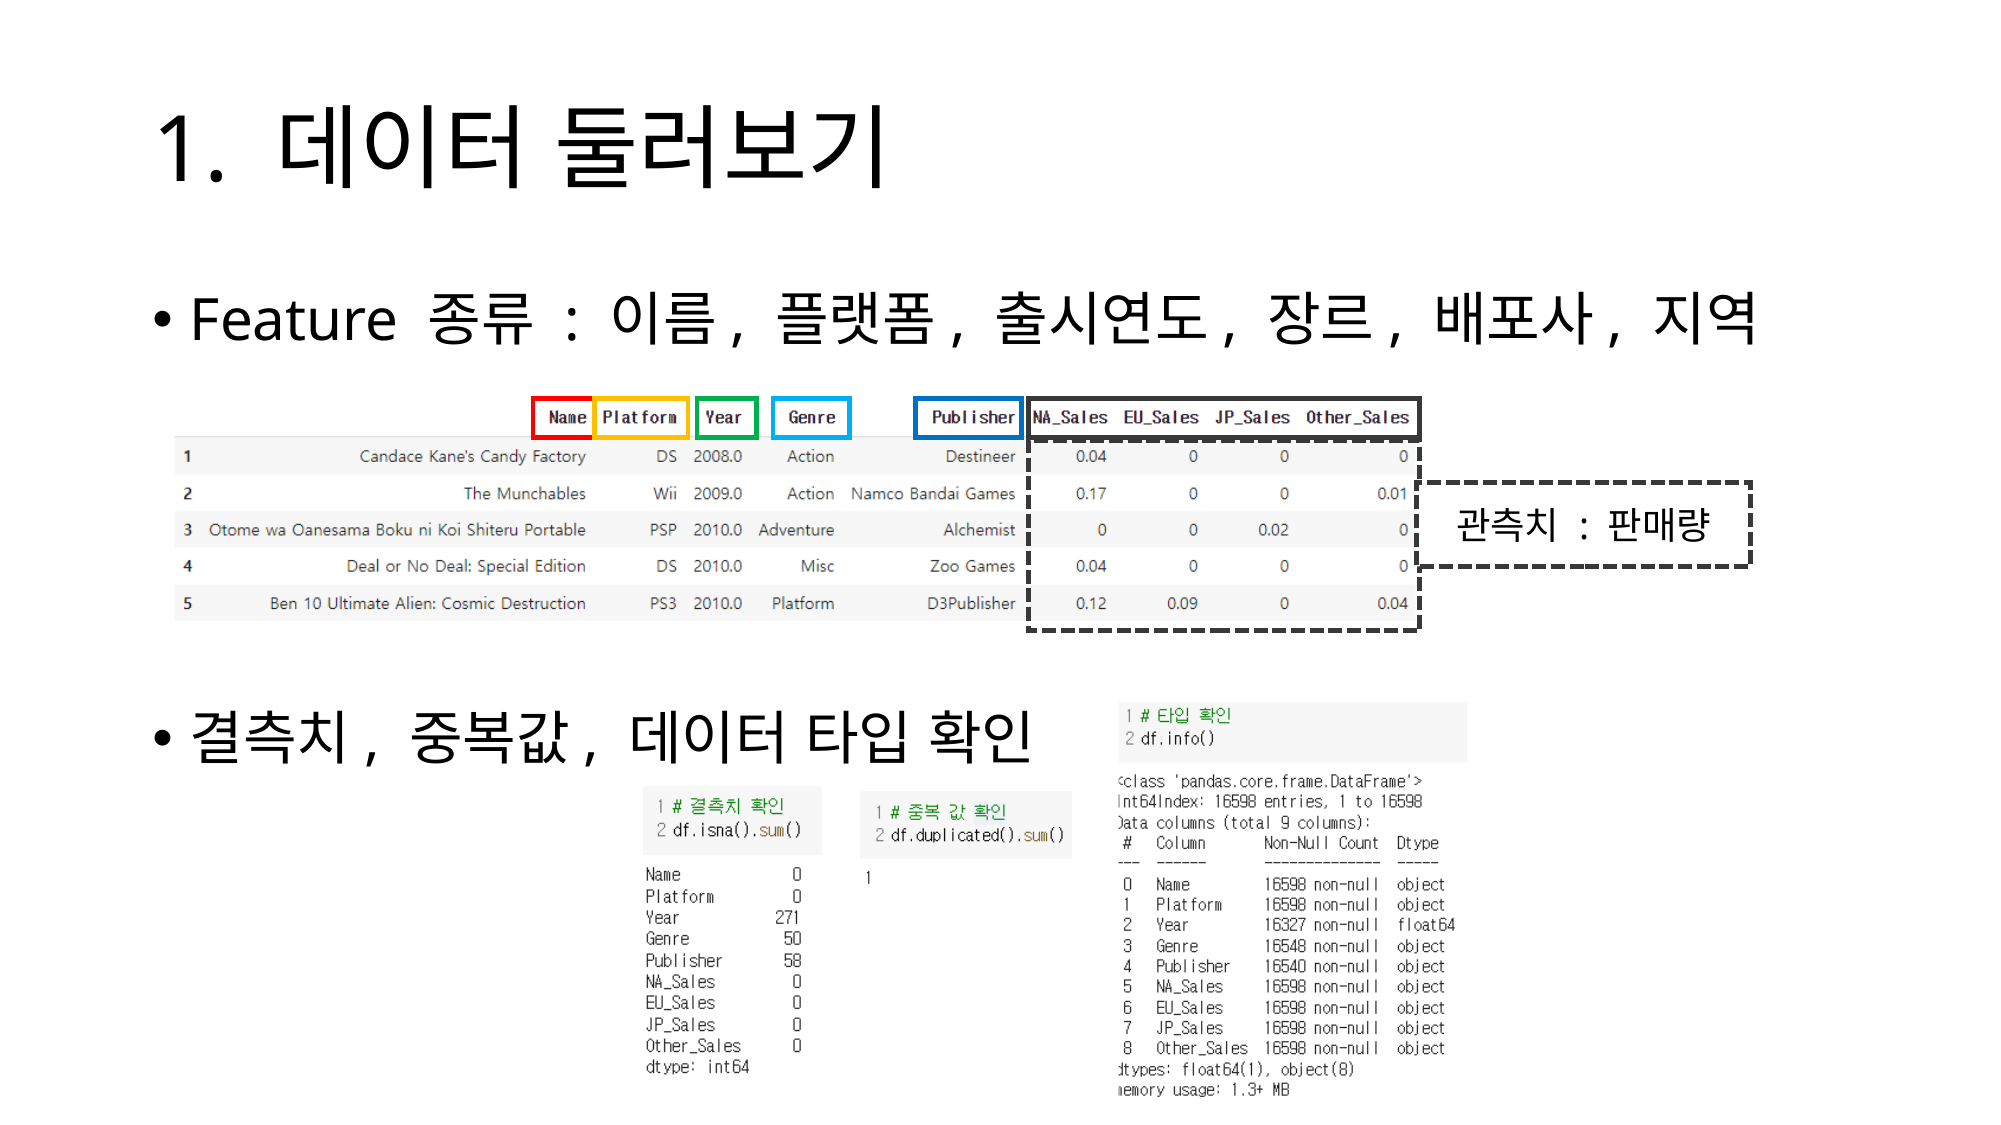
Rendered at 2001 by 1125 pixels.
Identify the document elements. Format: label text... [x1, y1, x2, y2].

picture [642, 786, 822, 1105]
picture [173, 398, 1420, 631]
list Feature 종류 : 이름, 플랫폼, 출시연도, 장르, 배포사, 지역 결측치, 중복값, 데이터 타입 확인 [137, 282, 1863, 997]
picture [1118, 702, 1468, 1111]
text_box 관측치 : 판매량 [1420, 481, 1752, 567]
title 1. 데이터 둘러보기 [137, 43, 1863, 261]
picture [859, 791, 1072, 901]
picture [776, 402, 846, 434]
